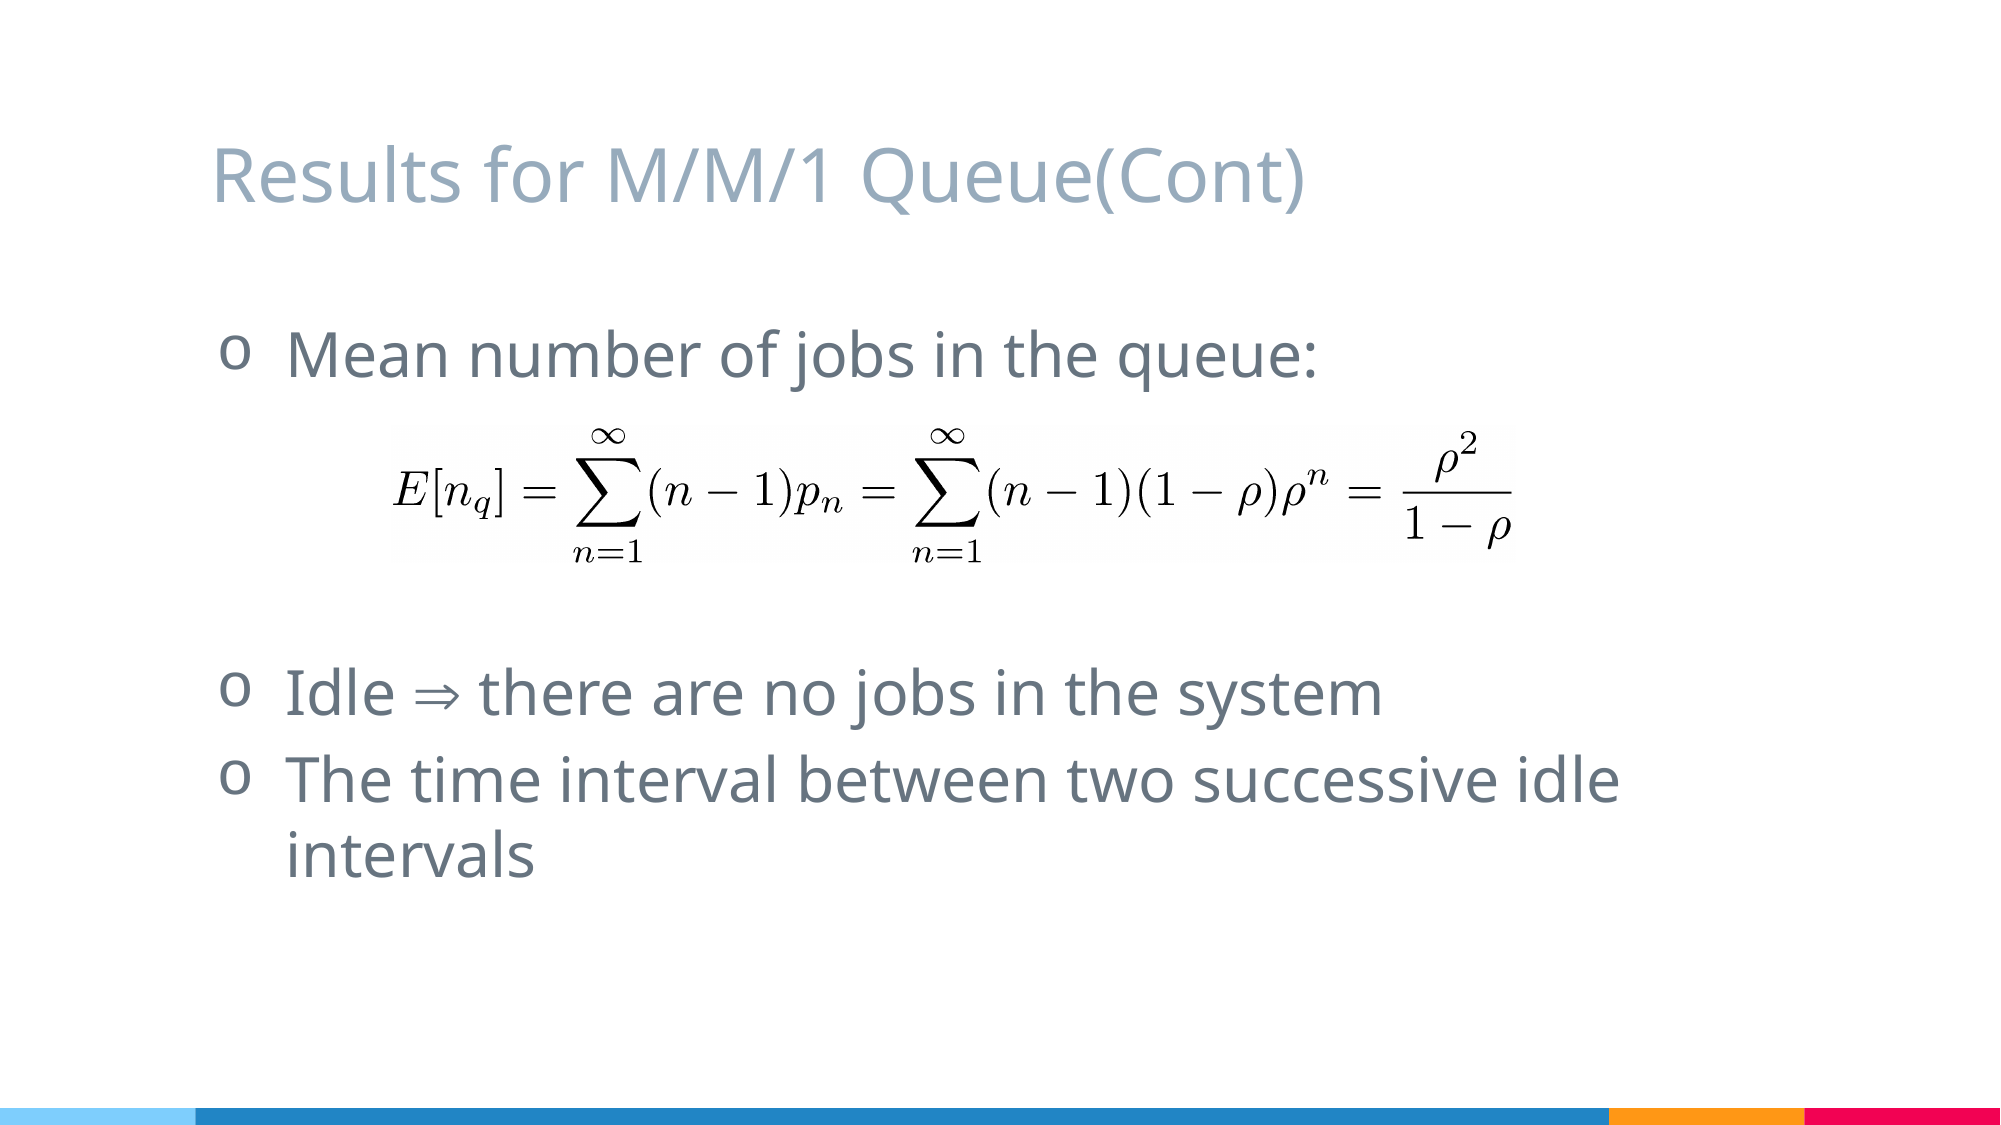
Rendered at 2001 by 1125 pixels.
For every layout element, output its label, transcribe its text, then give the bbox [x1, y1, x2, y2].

title Results for M/M/1 Queue(Cont) [195, 45, 1609, 233]
list Mean number of jobs in the queue: Idle  there are no jobs in the system The time interval between two successive idle intervals [195, 300, 1847, 1078]
picture [390, 425, 1517, 563]
